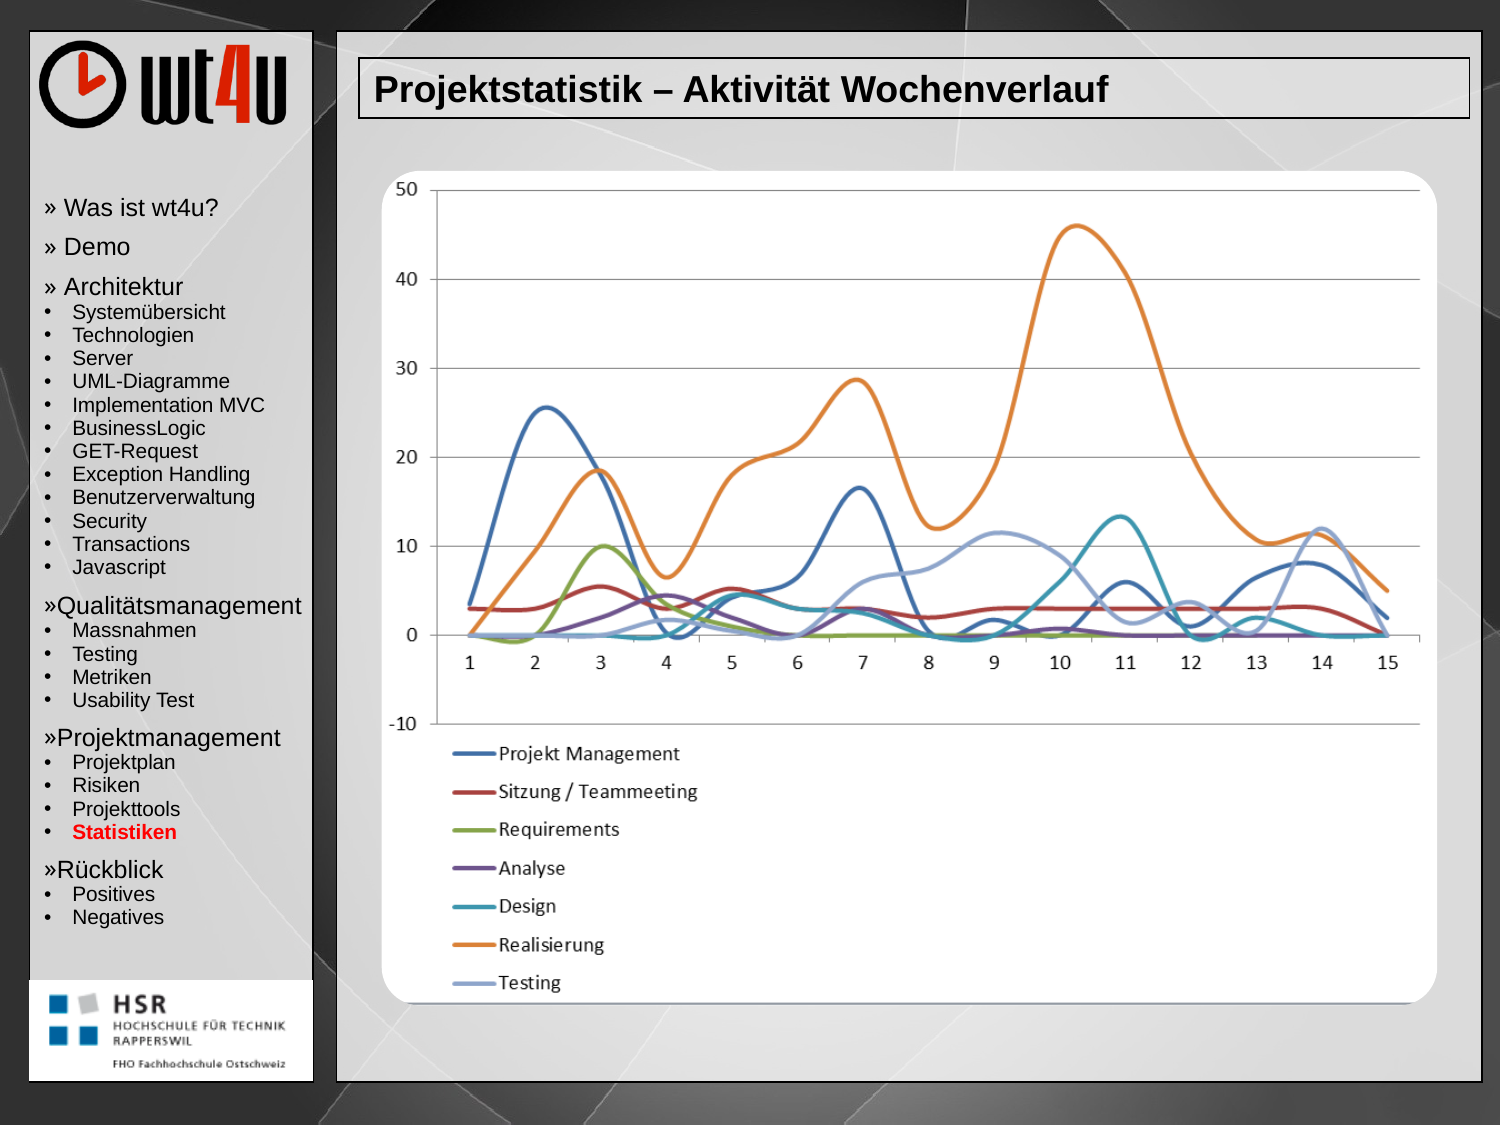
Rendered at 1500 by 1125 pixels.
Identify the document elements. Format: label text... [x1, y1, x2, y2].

picture [0, 0, 1500, 1125]
text_box [336, 30, 1483, 1083]
text_box Was ist wt4u? Demo Architektur Systemübersicht Technologien Server UML-Diagramme Implementation MVC BusinessLogic GET-Request Exception Handling Benutzerverwaltung Security Transactions Javascript Qualitätsmanagement Massnahmen Testing Metriken Usability Test Projektmanagement Projektplan Risiken Projekttools Statistiken Rückblick Positives Negatives [29, 183, 325, 938]
text_box Projektstatistik – Aktivität Wochenverlauf [359, 57, 1470, 119]
